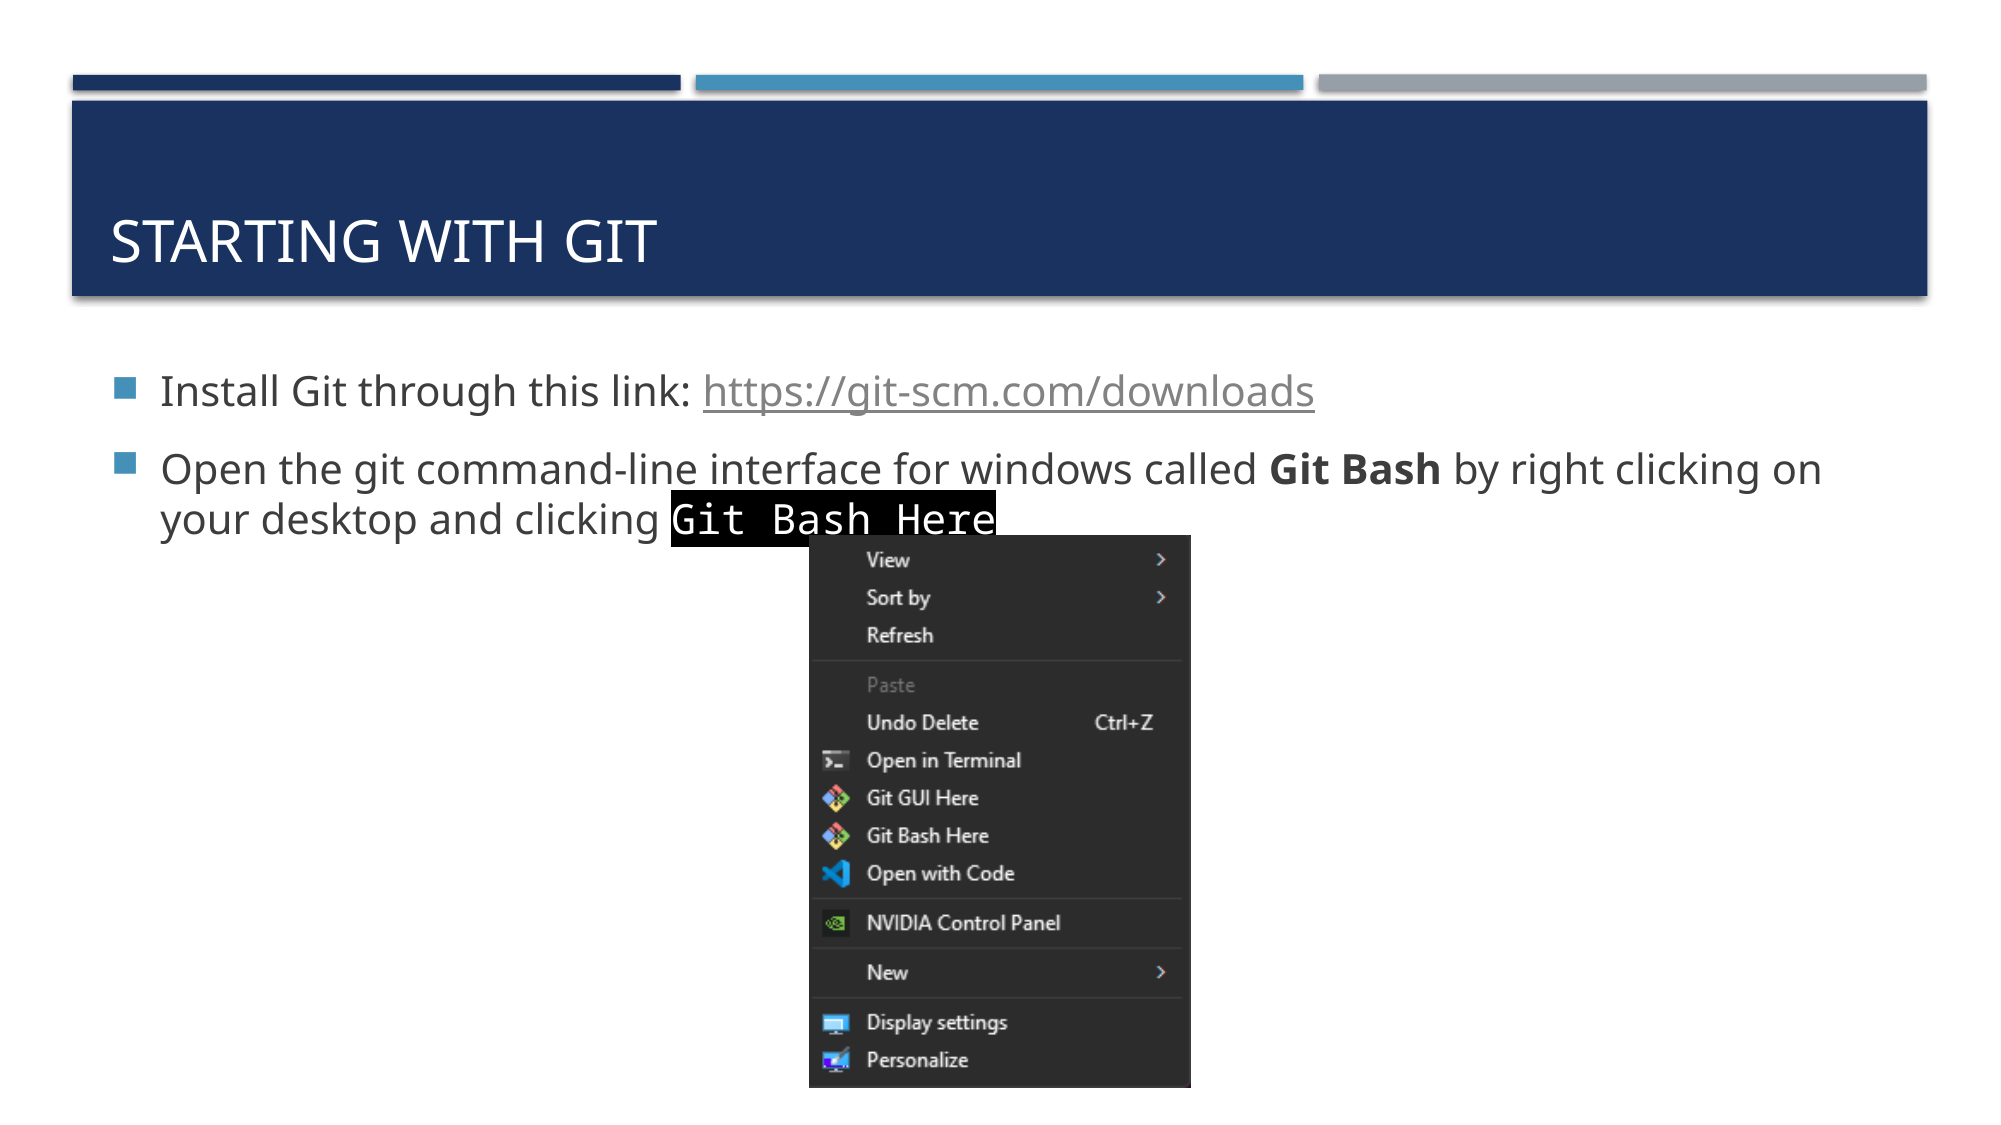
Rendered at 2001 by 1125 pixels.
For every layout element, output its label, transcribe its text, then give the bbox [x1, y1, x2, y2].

title Starting with git [95, 115, 1905, 282]
list Install Git through this link: https://git-scm.com/downloads Open the git command-line interface for windows called Git Bash by right clicking on your desktop and clicking Git Bash Here [95, 357, 1905, 602]
picture [808, 534, 1192, 1089]
